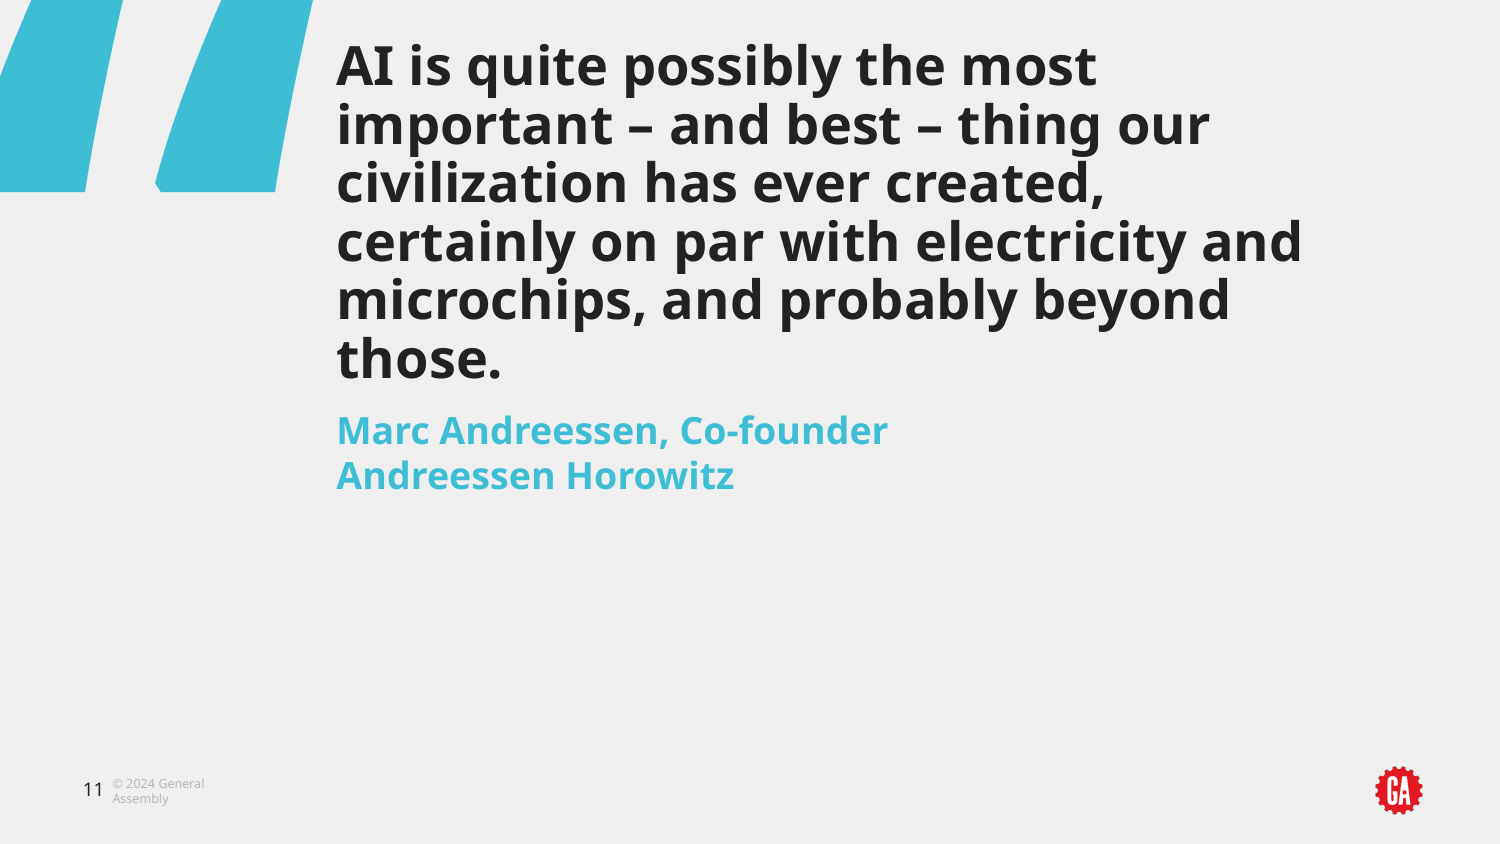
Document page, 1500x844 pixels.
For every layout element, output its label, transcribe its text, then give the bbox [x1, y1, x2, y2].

picture [1373, 764, 1425, 817]
subtitle Marc Andreessen, Co-founder Andreessen Horowitz [336, 407, 1049, 844]
slide_number ‹#› [52, 764, 105, 817]
title AI is quite possibly the most important – and best – thing our civilization has ever created, certainly on par with electricity and microchips, and probably beyond those. [336, 12, 1350, 390]
